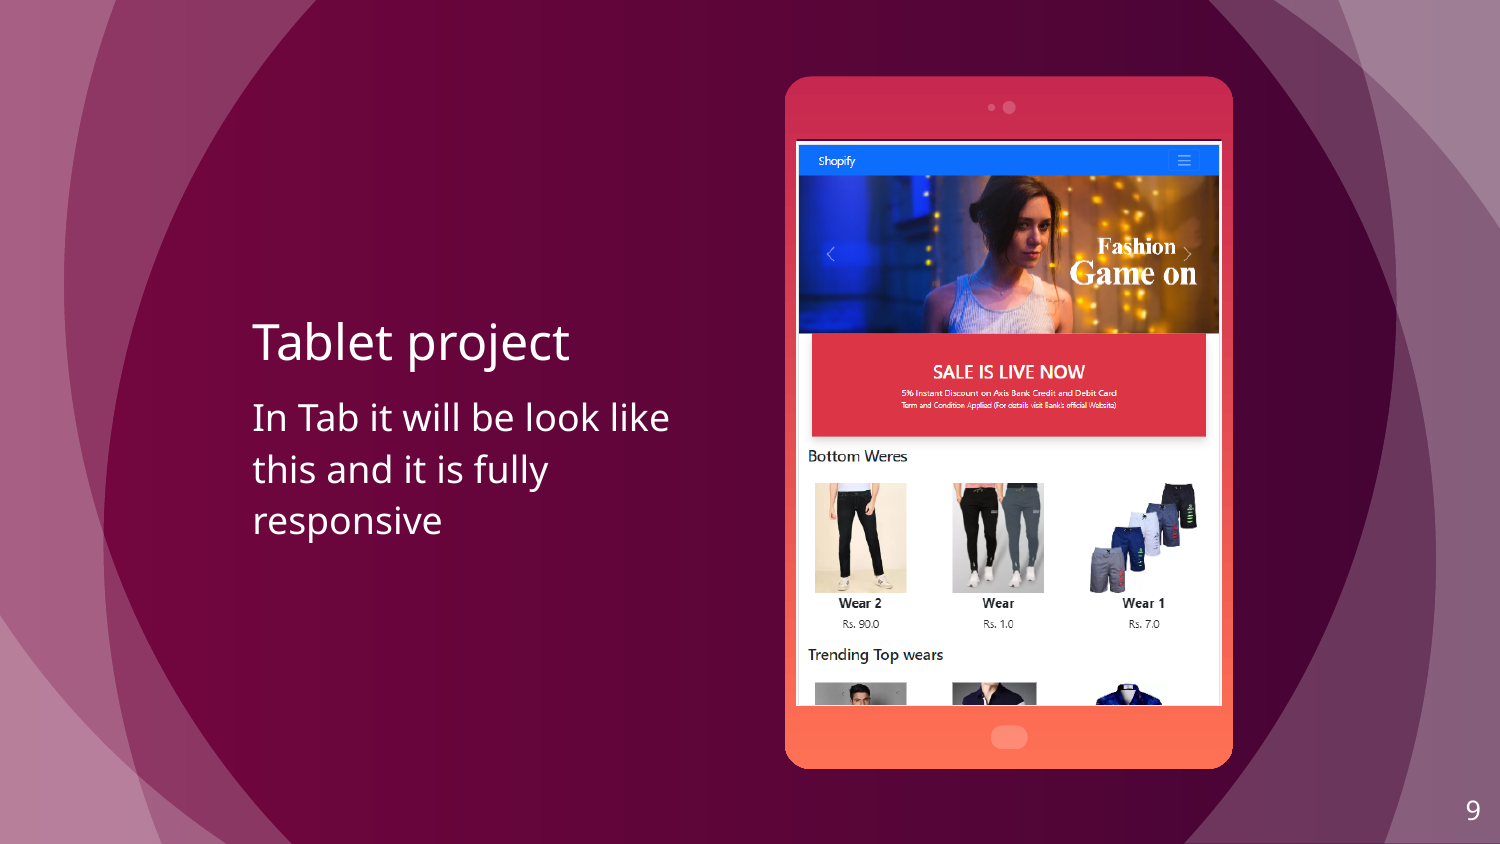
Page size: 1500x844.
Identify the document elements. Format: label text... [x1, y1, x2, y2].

picture [796, 141, 1222, 706]
list Tablet project In Tab it will be look like this and it is fully responsive [252, 300, 686, 544]
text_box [784, 76, 1234, 770]
slide_number 9 [1391, 779, 1482, 844]
